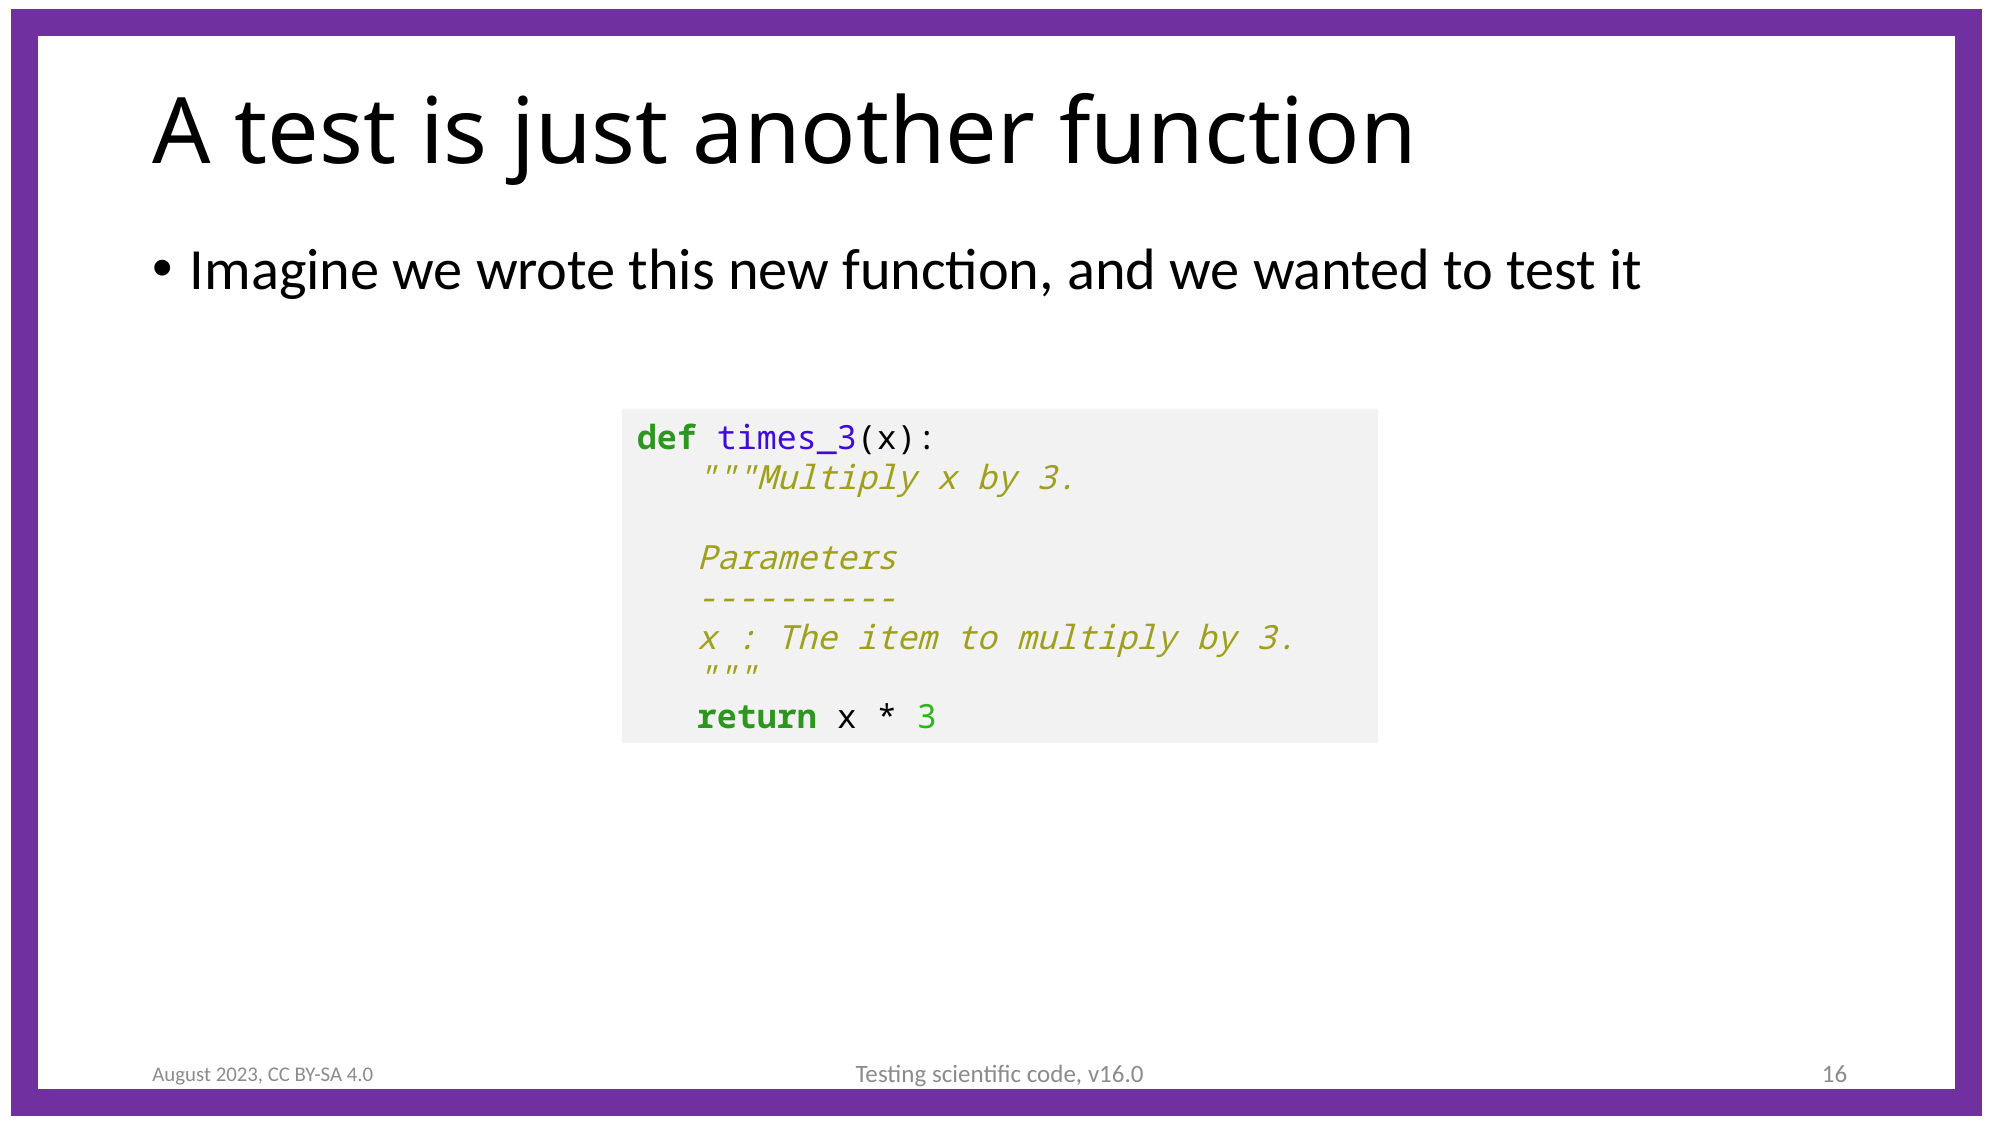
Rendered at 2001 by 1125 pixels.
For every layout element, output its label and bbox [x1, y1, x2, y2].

text_box [24, 21, 1970, 1104]
